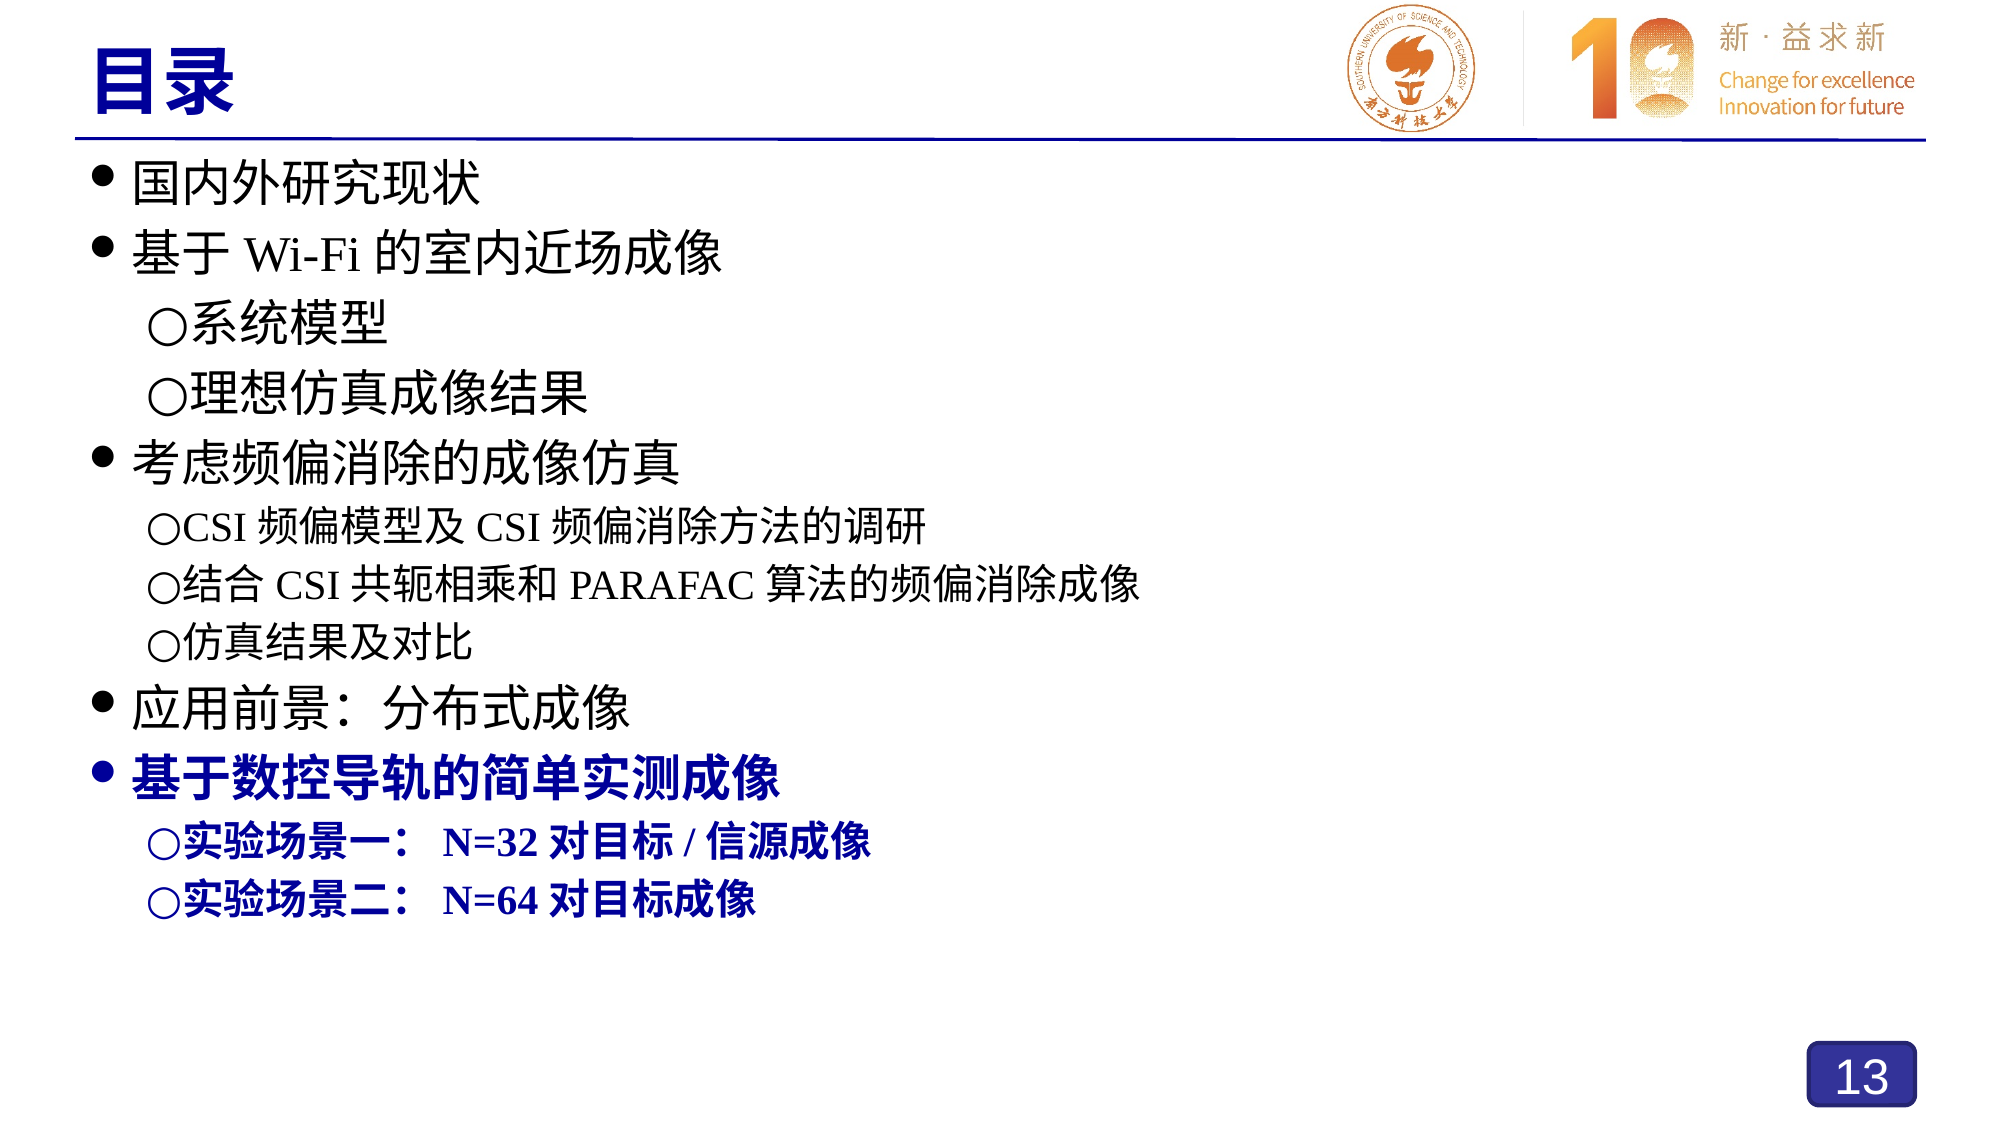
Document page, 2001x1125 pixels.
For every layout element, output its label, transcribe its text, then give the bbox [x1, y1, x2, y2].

title 目录 [72, 16, 1375, 141]
picture [1344, 1, 1921, 135]
list 国内外研究现状 基于Wi-Fi的室内近场成像 系统模型 理想仿真成像结果 考虑频偏消除的成像仿真 CSI频偏模型及CSI频偏消除方法的调研 结合CSI共轭相乘和PARAFAC算法的频偏消除成像 仿真结果及对比 应用前景：分布式成像 基于数控导轨的简单实测成像 实验场景一：N=32对目标/信源成像 实验场景二：N=64对目标成像 [73, 143, 1926, 1039]
